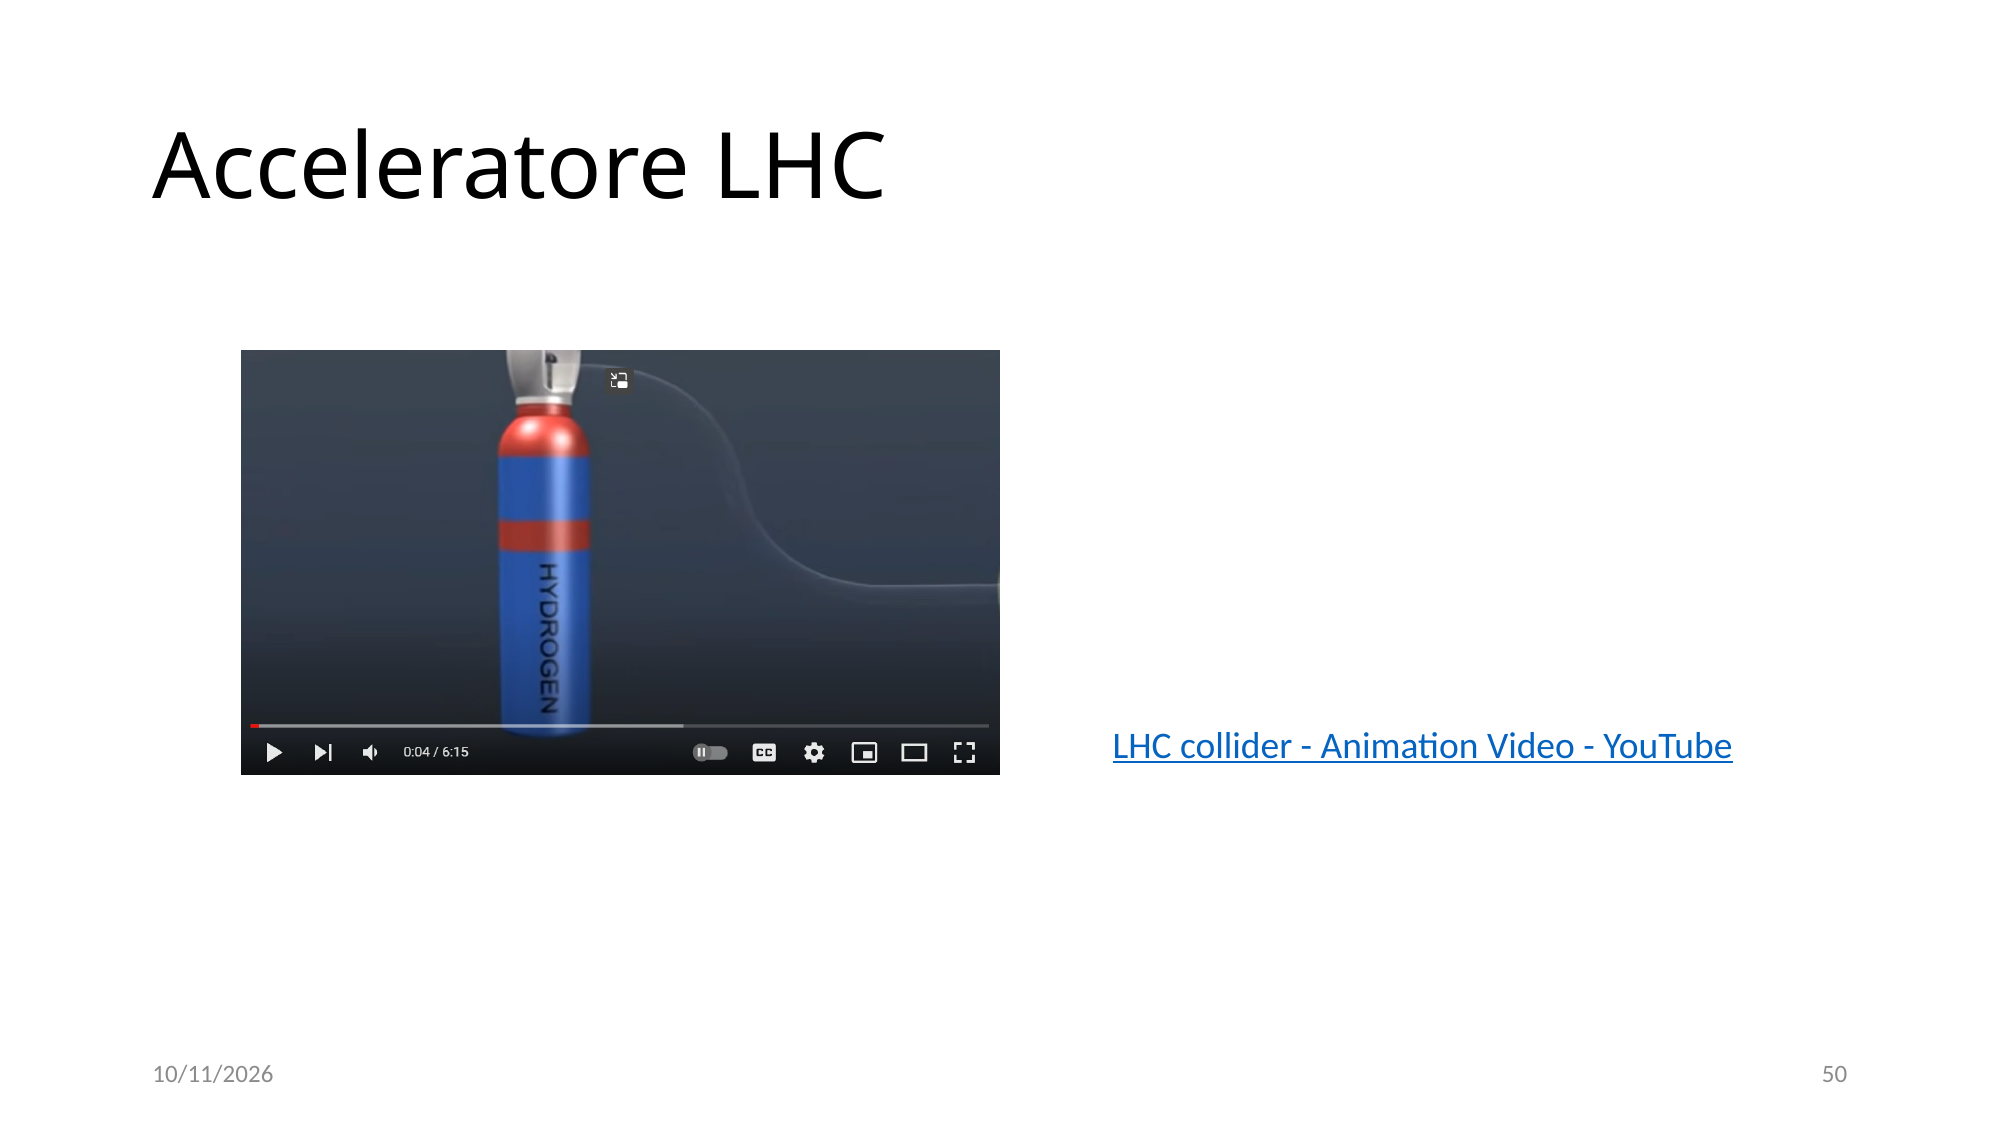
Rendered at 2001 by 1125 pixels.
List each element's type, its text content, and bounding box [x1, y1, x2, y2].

slide_number 50 [1412, 1042, 1863, 1103]
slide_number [137, 1042, 588, 1103]
text_box LHC collider - Animation Video - YouTube [1097, 713, 2000, 774]
title Acceleratore LHC [137, 59, 1863, 278]
picture [241, 350, 1000, 775]
